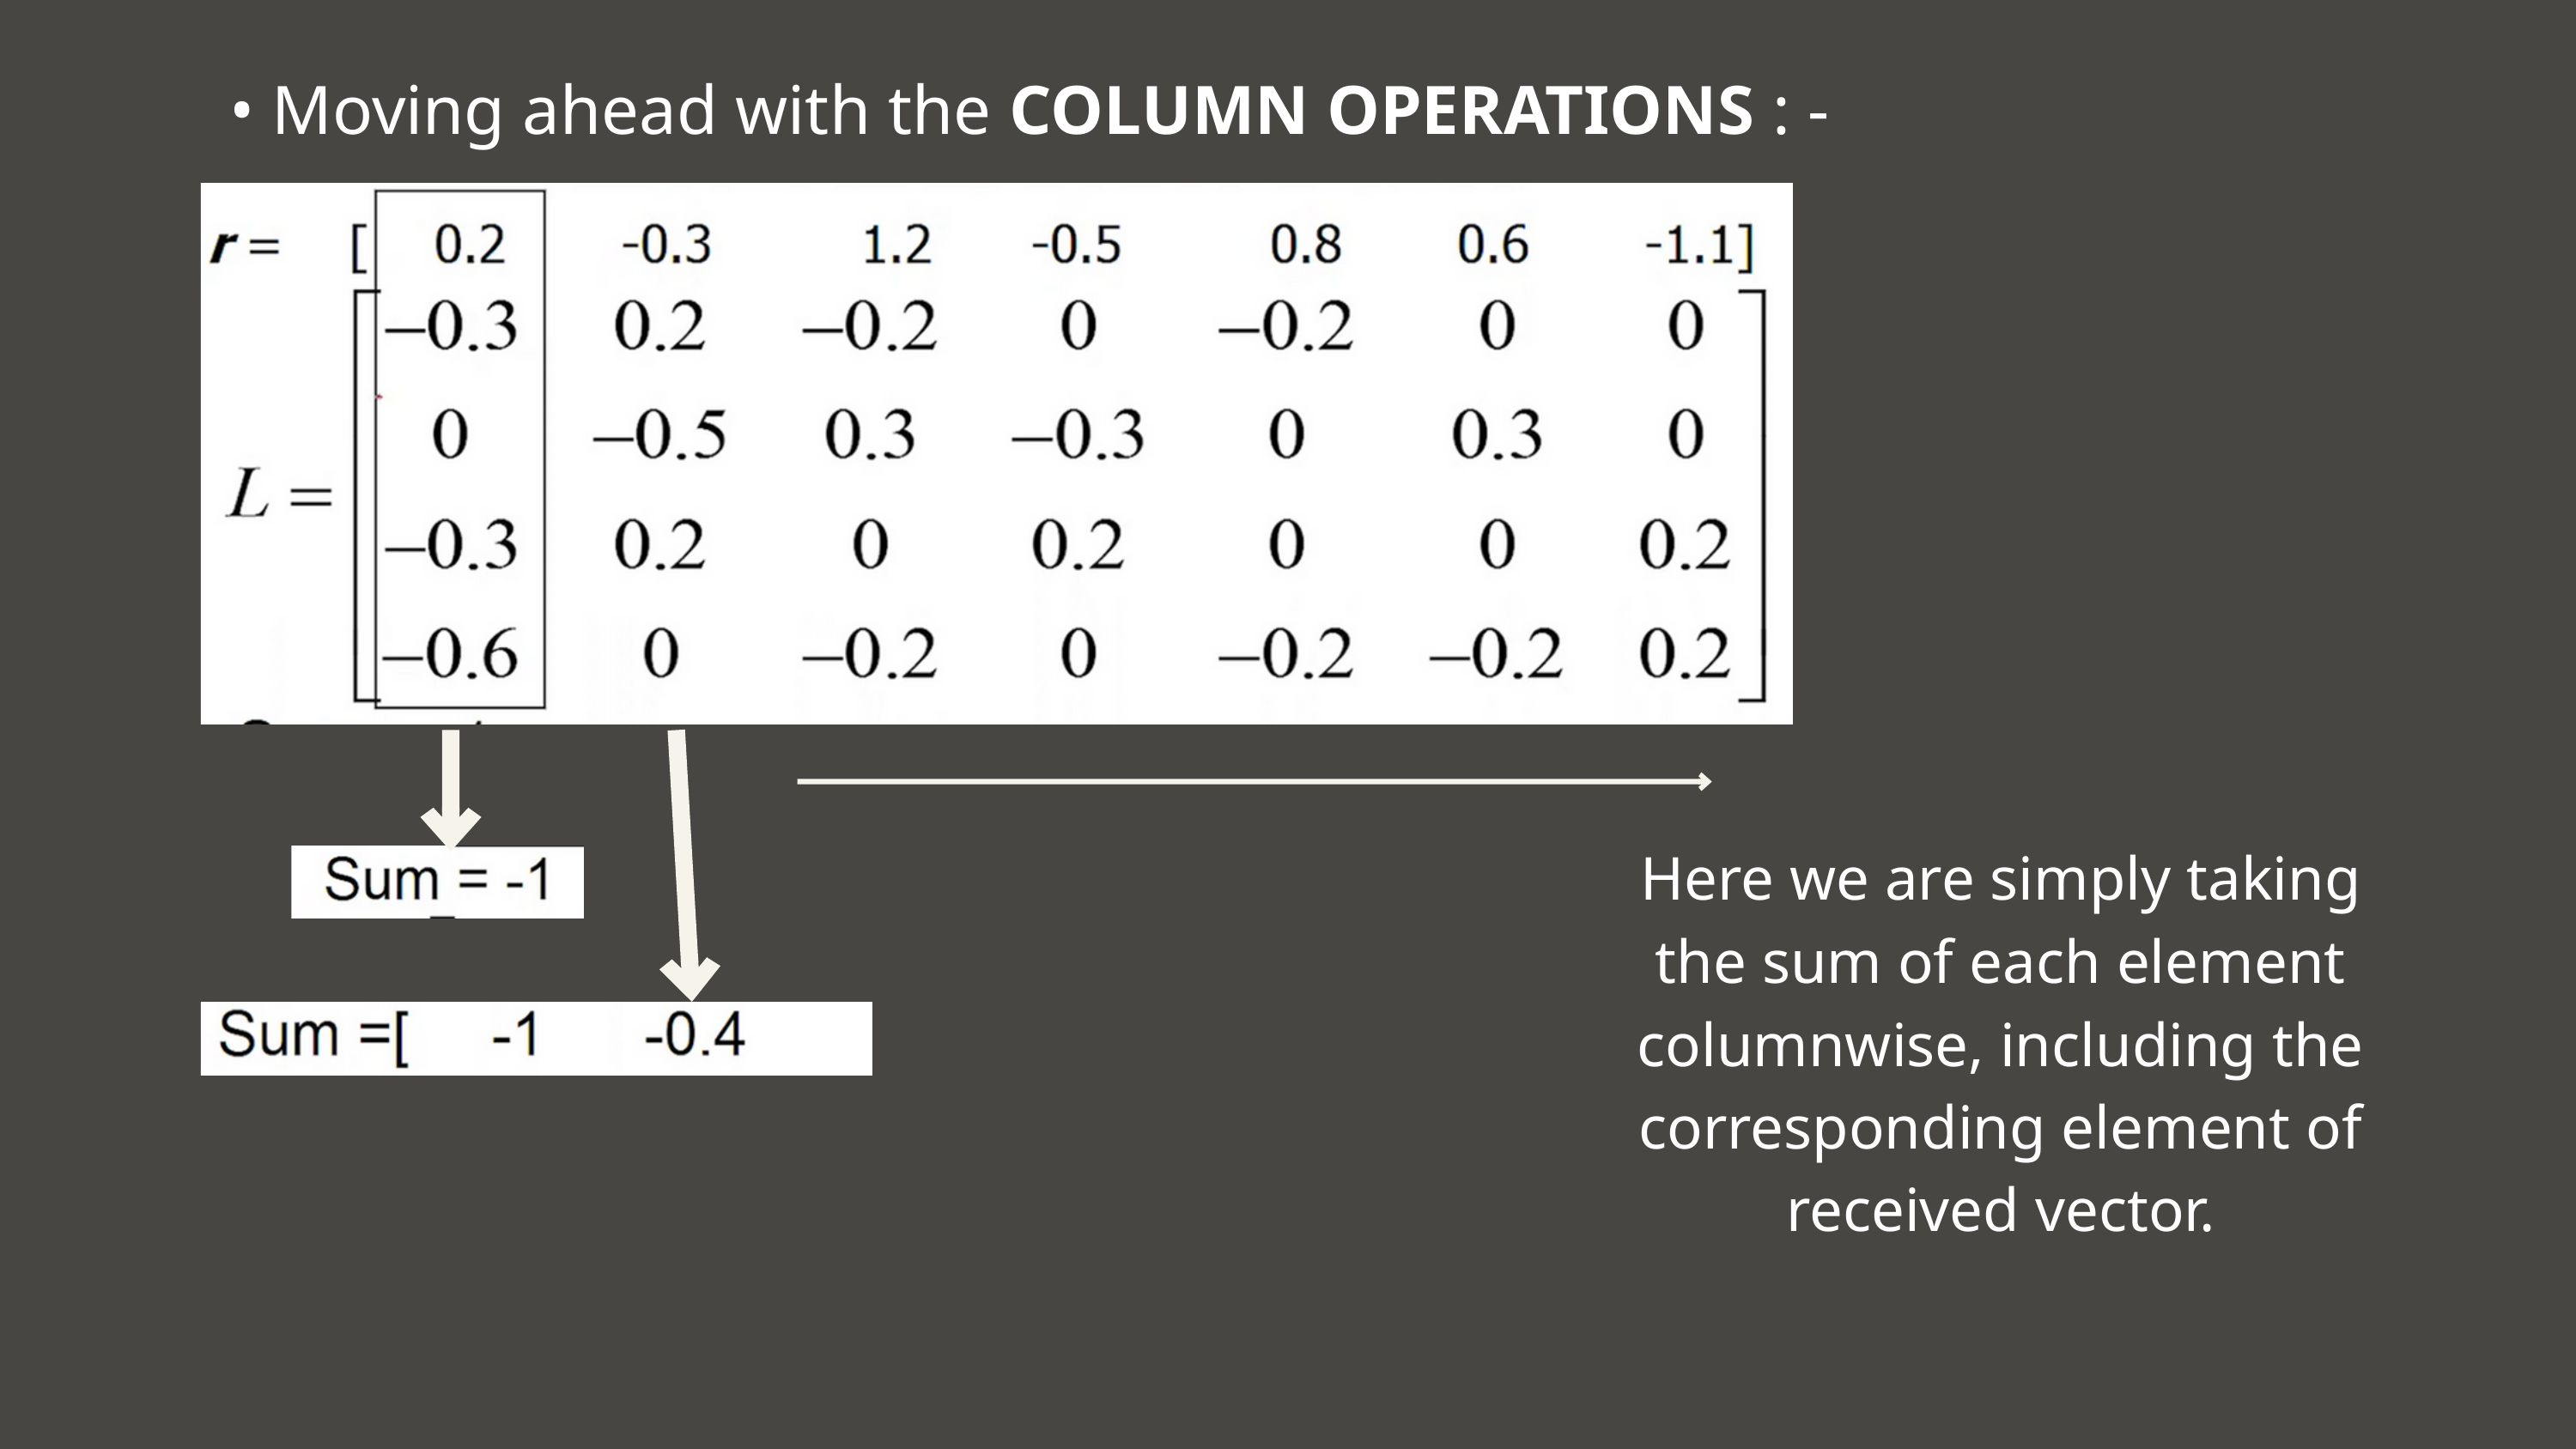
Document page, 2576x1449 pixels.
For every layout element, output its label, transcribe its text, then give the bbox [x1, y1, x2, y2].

text_box [444, 730, 458, 852]
text_box • Moving ahead with the COLUMN OPERATIONS : - [144, 53, 1914, 148]
text_box [291, 846, 584, 919]
text_box [200, 1002, 872, 1076]
text_box [676, 730, 698, 1003]
text_box Here we are simply taking the sum of each element columnwise, including the corresponding element of received vector. [1597, 829, 2405, 1244]
text_box [200, 183, 1793, 724]
